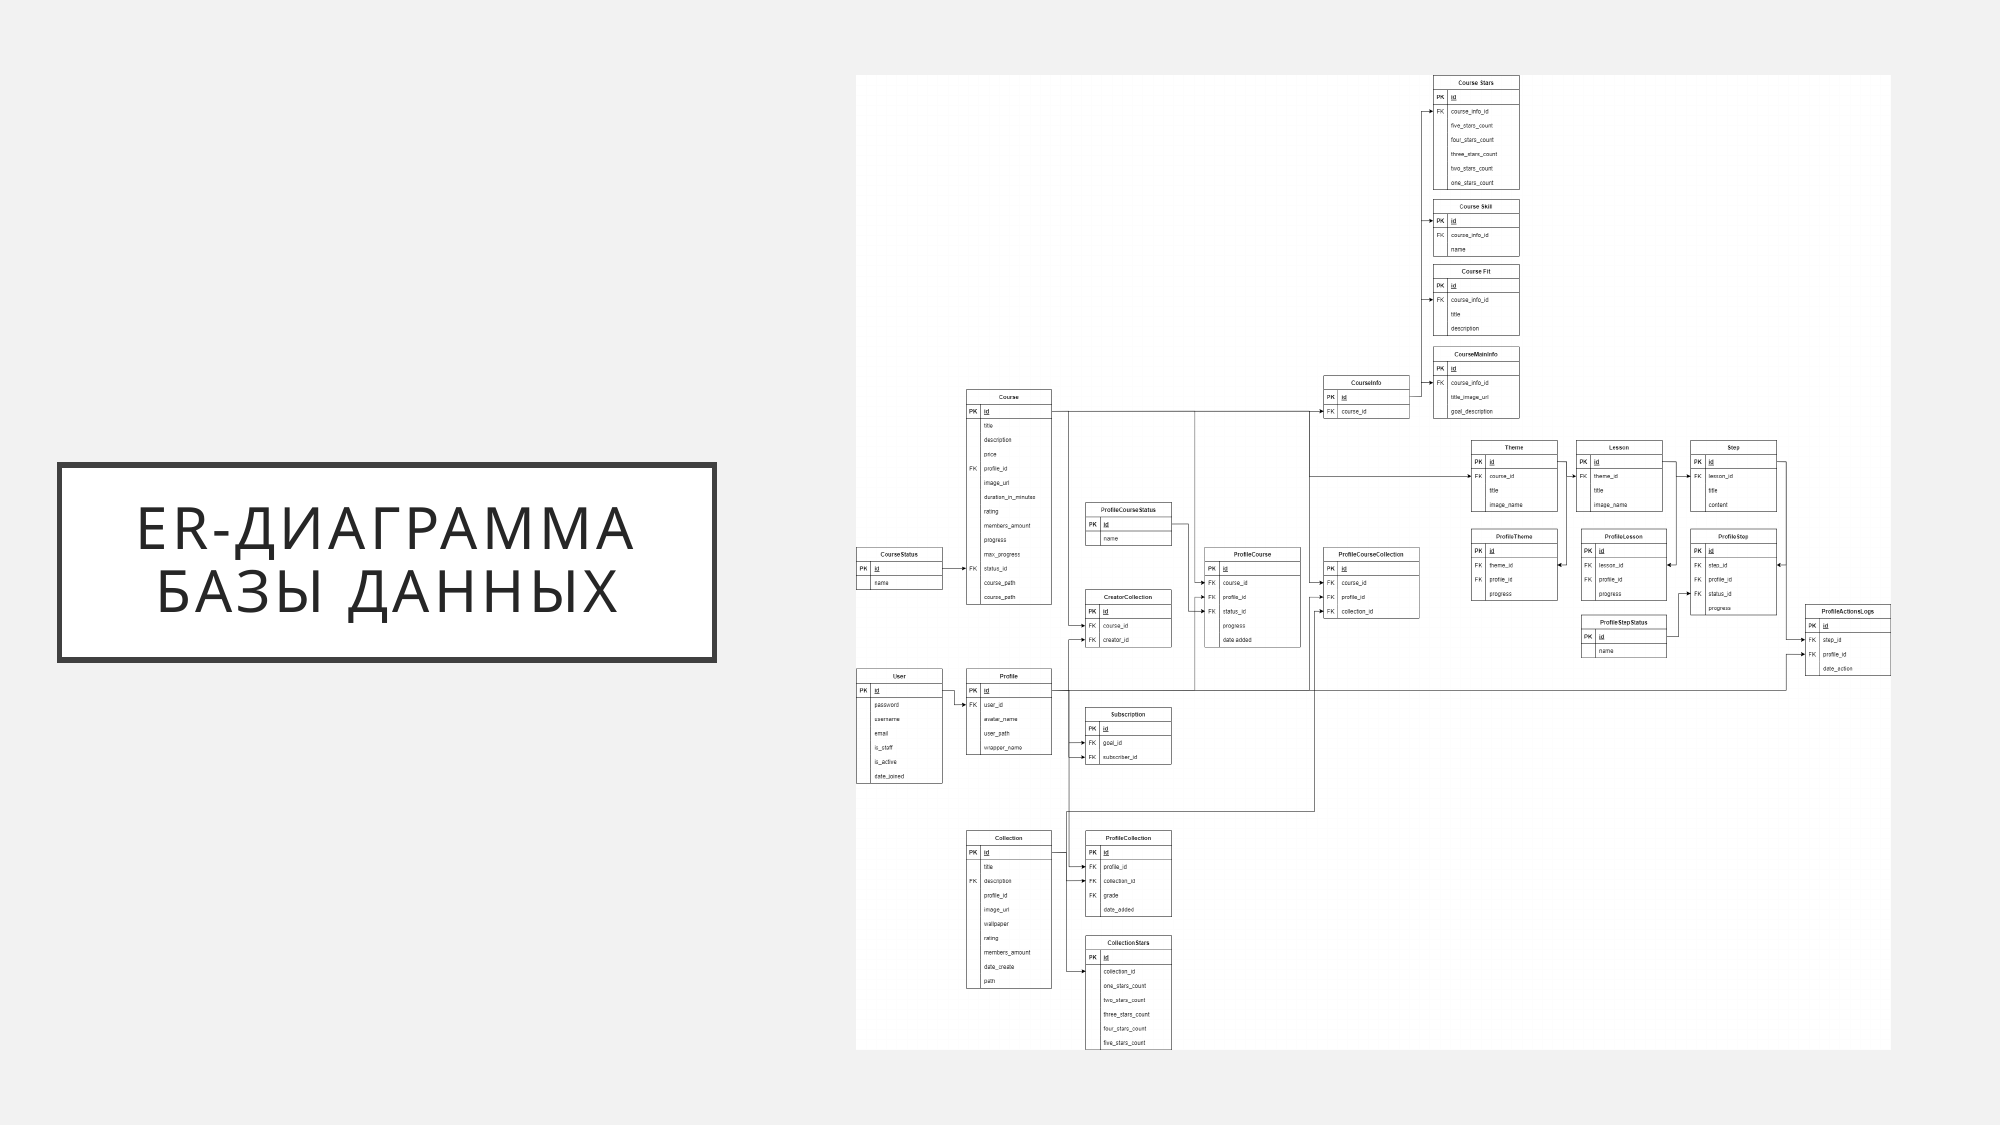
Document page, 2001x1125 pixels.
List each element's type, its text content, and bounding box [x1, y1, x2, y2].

title ER-диаграмма Базы Данных [57, 462, 717, 663]
picture [856, 75, 1891, 1050]
